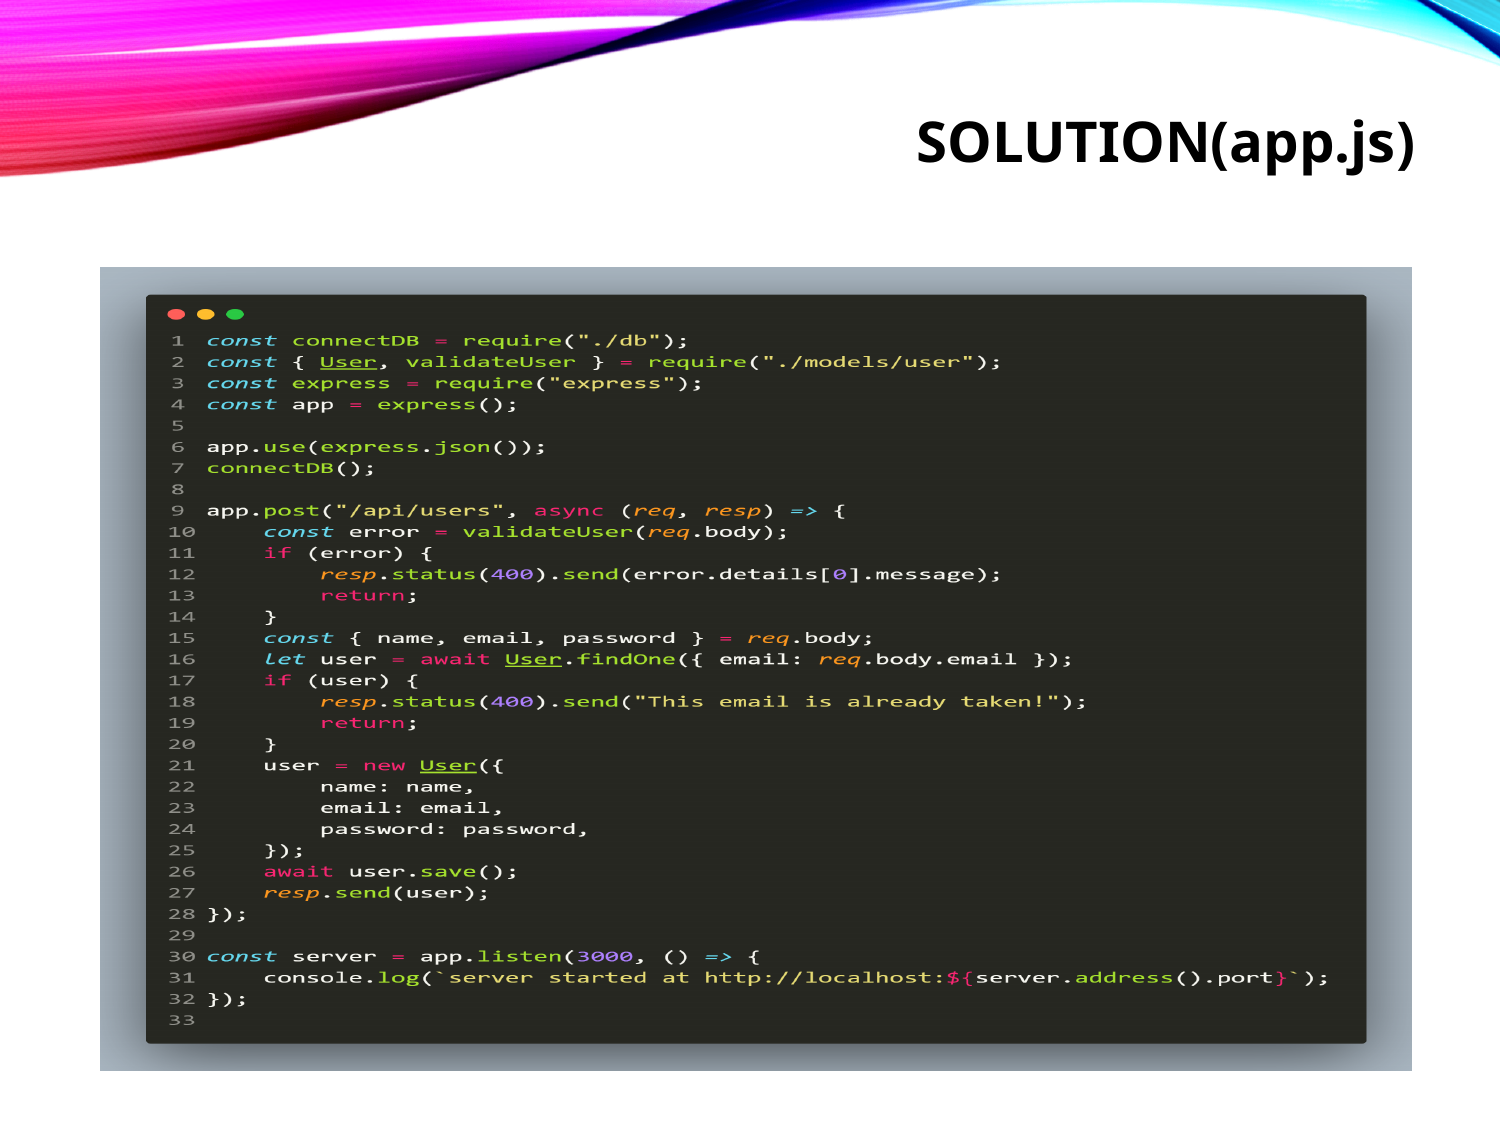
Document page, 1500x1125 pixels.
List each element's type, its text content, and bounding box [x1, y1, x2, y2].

title Solution(app.js) [383, 38, 1431, 251]
picture [0, 0, 1500, 178]
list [100, 266, 1412, 1071]
